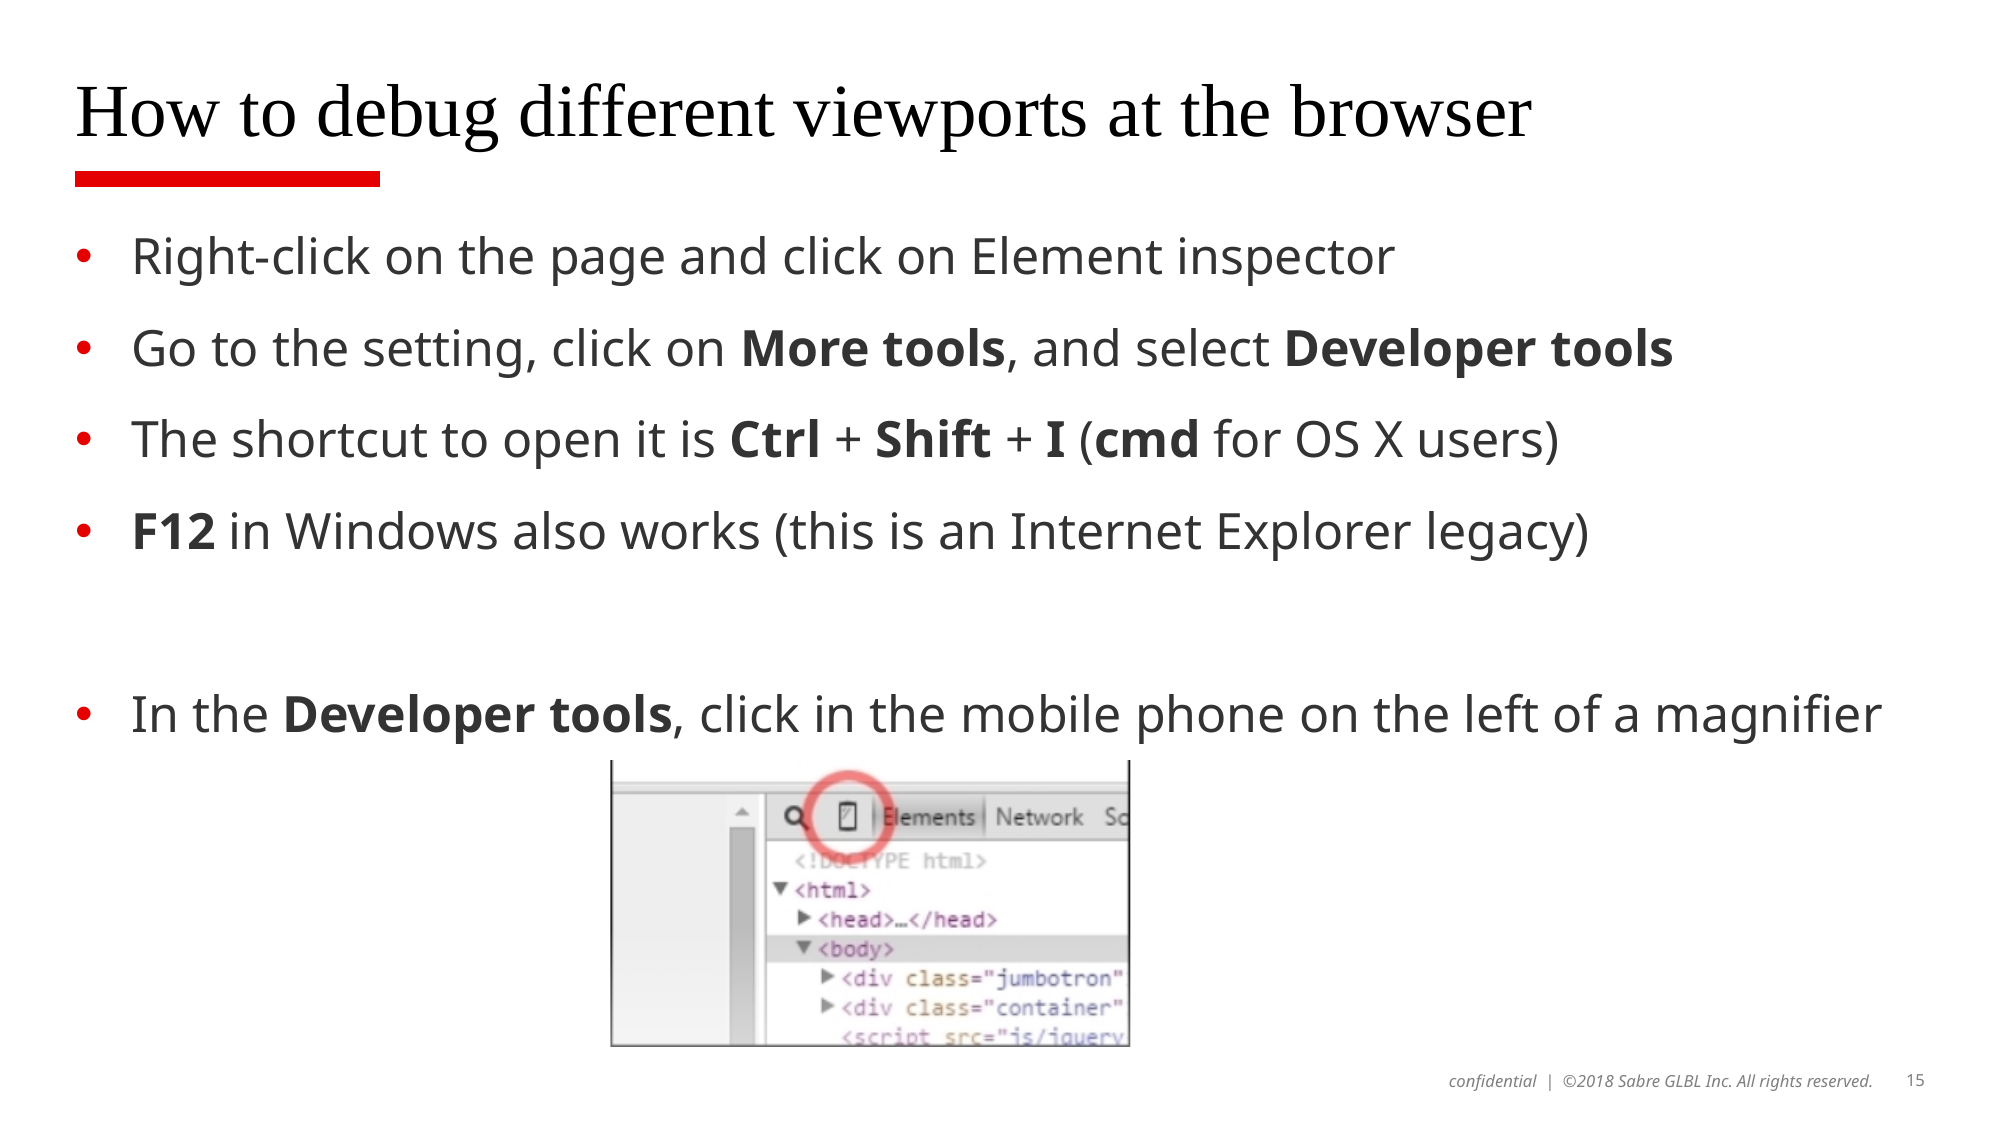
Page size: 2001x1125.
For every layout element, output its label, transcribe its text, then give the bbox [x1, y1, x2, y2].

title How to debug different viewports at the browser [75, 71, 1925, 154]
list Right-click on the page and click on Element inspector Go to the setting, click on More tools, and select Developer tools The shortcut to open it is Ctrl + Shift + I (cmd for OS X users) F12 in Windows also works (this is an Internet Explorer legacy) In the Developer tools, click in the mobile phone on the left of a magnifier [75, 231, 1925, 990]
picture [606, 760, 1132, 1047]
